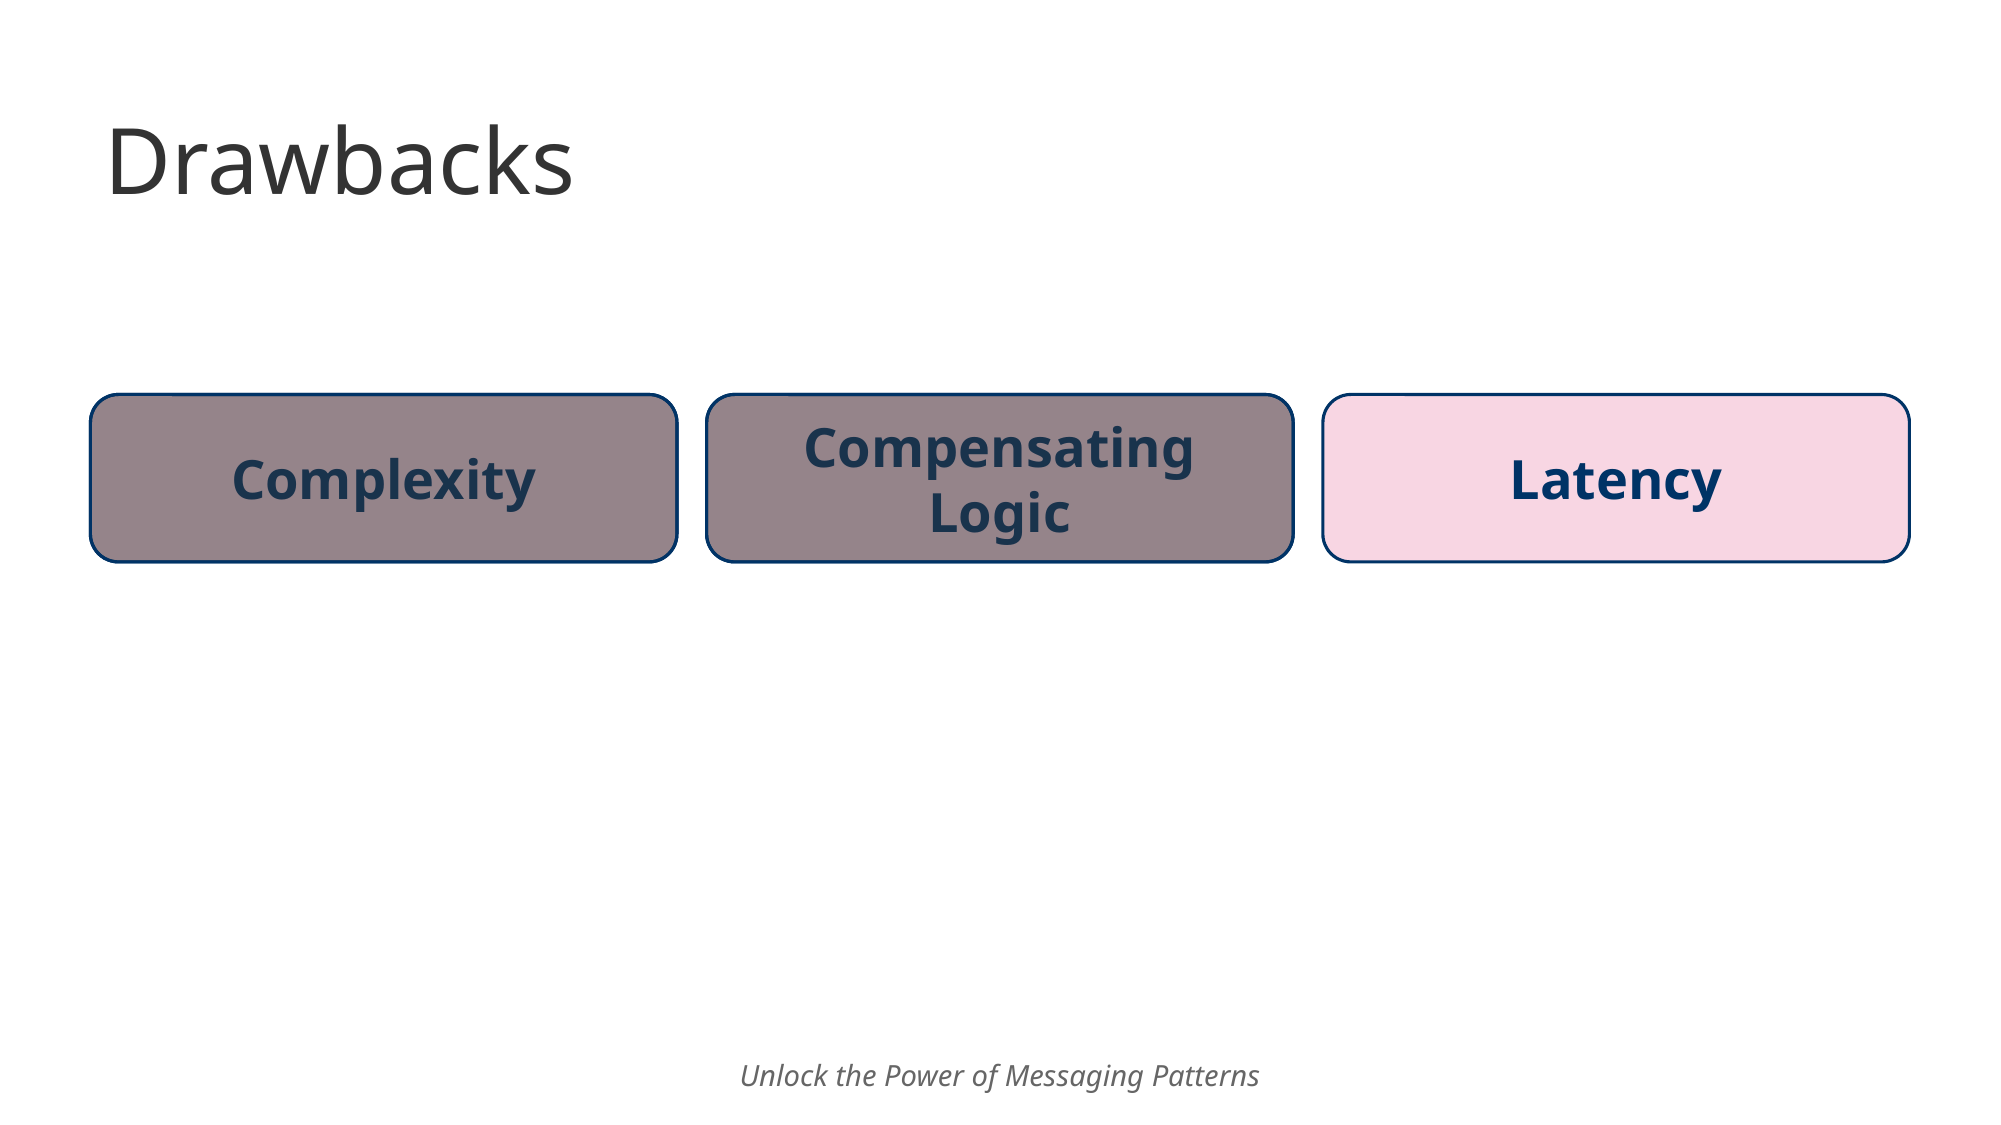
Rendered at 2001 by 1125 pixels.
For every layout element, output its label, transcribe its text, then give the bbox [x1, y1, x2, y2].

title Drawbacks [89, 75, 1911, 255]
text_box Latency [1321, 392, 1911, 564]
text_box [88, 392, 679, 564]
text_box [705, 392, 1295, 564]
